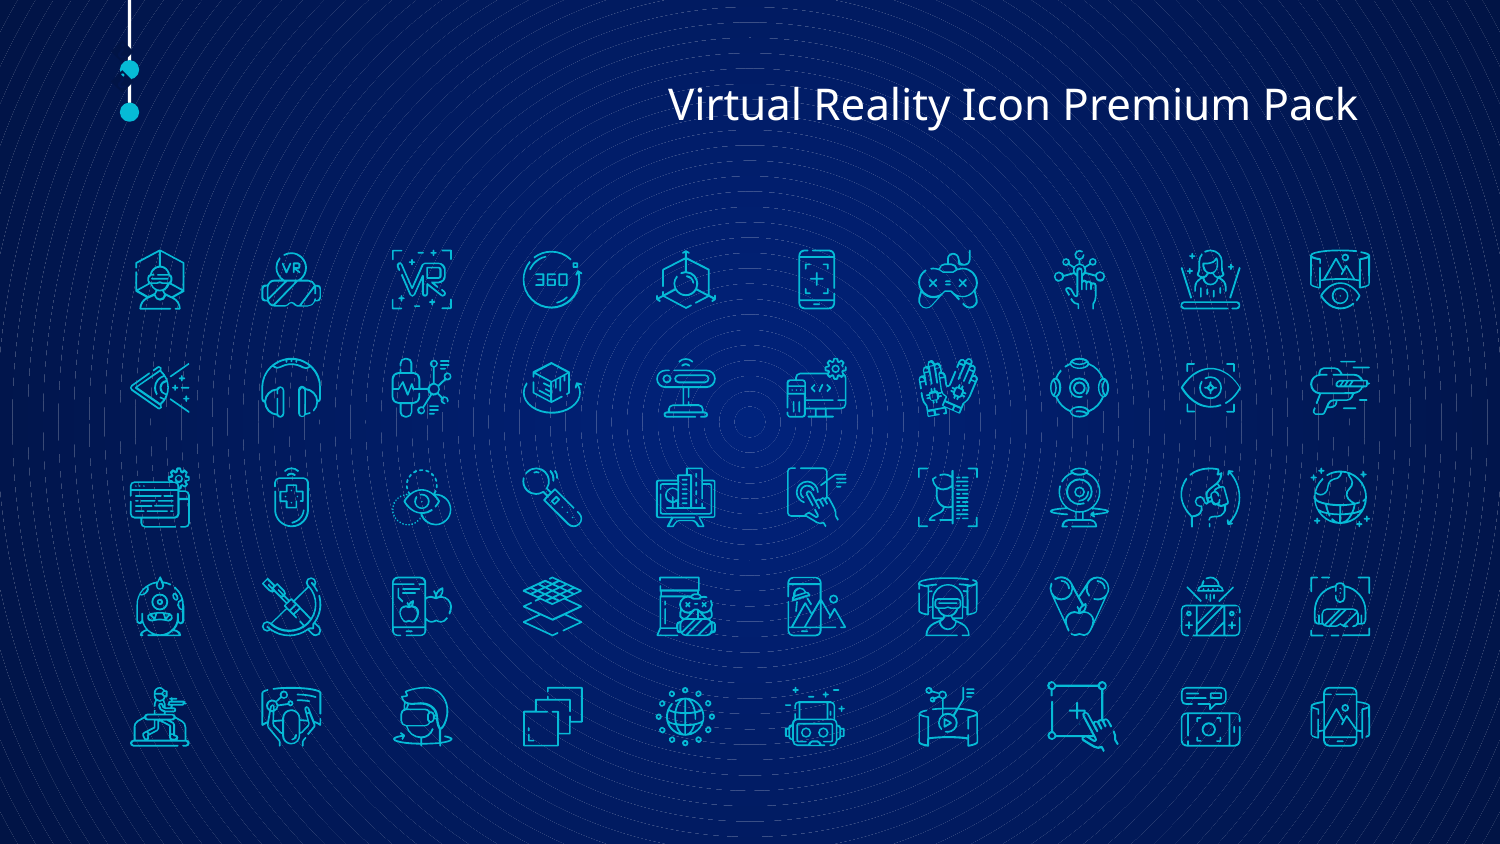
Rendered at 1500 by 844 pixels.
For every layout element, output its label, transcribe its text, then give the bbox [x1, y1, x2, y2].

text_box [129, 686, 190, 747]
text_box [1053, 249, 1106, 310]
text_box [1310, 686, 1371, 747]
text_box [1309, 249, 1371, 310]
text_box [391, 576, 453, 637]
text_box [391, 249, 452, 310]
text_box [1049, 576, 1110, 637]
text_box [784, 686, 846, 747]
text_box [786, 467, 848, 528]
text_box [655, 467, 716, 528]
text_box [787, 576, 847, 637]
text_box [261, 686, 322, 747]
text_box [1049, 357, 1110, 418]
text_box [1180, 362, 1242, 413]
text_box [391, 468, 452, 526]
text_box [129, 467, 191, 528]
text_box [656, 576, 717, 637]
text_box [1179, 467, 1241, 528]
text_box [918, 686, 979, 748]
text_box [655, 357, 717, 418]
text_box 🠺 [122, 105, 137, 120]
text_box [1310, 576, 1371, 637]
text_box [1309, 467, 1371, 528]
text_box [260, 252, 322, 307]
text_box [273, 467, 310, 528]
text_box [1180, 576, 1241, 637]
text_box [918, 357, 979, 418]
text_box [522, 467, 583, 528]
text_box 🠺 [133, 63, 137, 76]
text_box [1047, 681, 1113, 753]
text_box [1112, 730, 1119, 745]
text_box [798, 249, 836, 310]
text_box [917, 467, 979, 528]
text_box [522, 576, 583, 637]
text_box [522, 361, 583, 414]
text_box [129, 362, 191, 413]
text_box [522, 250, 583, 309]
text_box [1049, 467, 1110, 528]
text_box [1180, 686, 1241, 747]
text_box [917, 249, 979, 309]
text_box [1180, 249, 1241, 310]
title Virtual Reality Icon Premium Pack [518, 62, 1374, 147]
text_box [391, 357, 453, 418]
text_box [1309, 360, 1371, 416]
text_box [392, 686, 453, 747]
text_box [261, 577, 322, 637]
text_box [786, 357, 847, 418]
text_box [917, 576, 978, 637]
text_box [135, 249, 185, 310]
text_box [655, 250, 717, 310]
text_box [261, 357, 321, 418]
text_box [522, 686, 583, 747]
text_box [136, 576, 185, 637]
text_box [655, 686, 716, 747]
